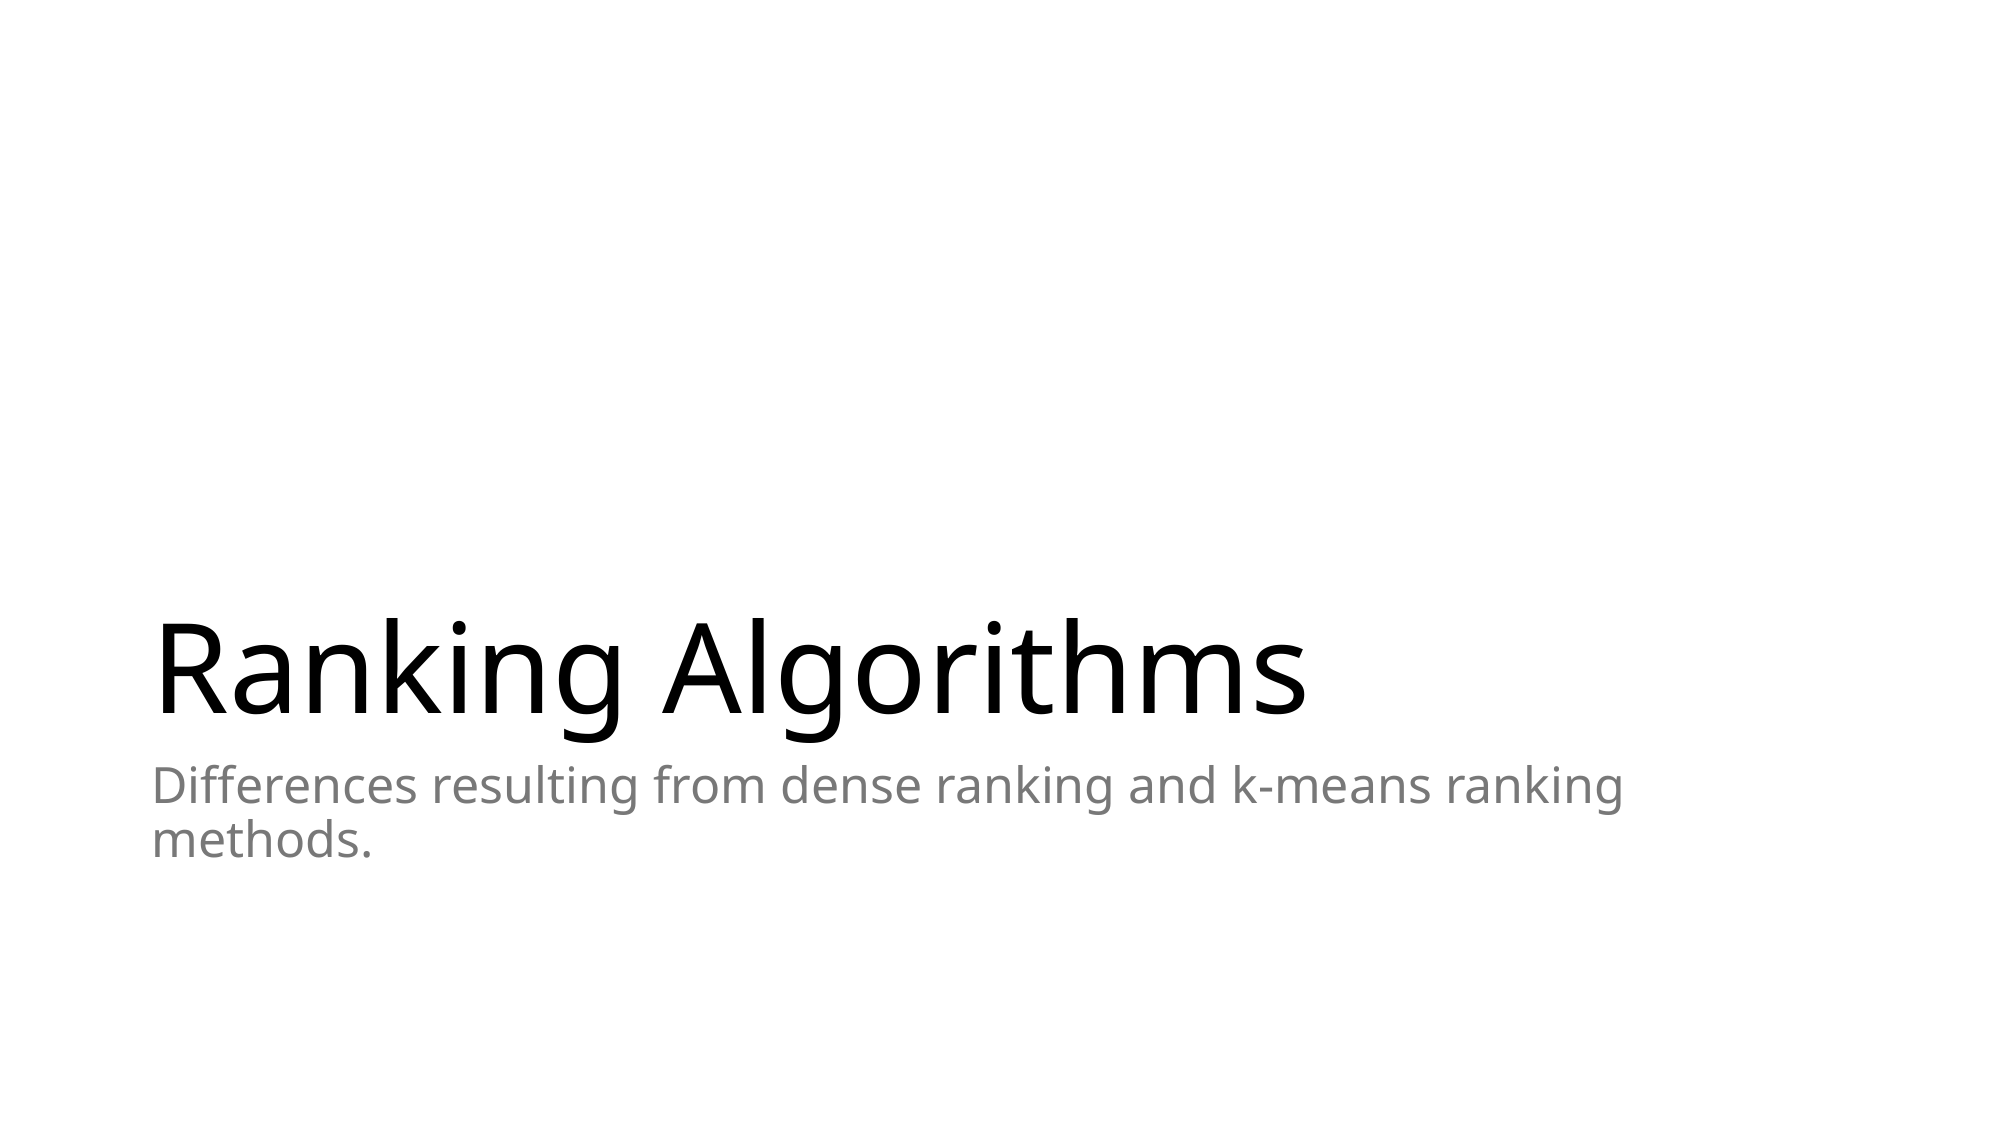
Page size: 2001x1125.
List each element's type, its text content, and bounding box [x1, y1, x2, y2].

title Ranking Algorithms [136, 280, 1862, 749]
list Differences resulting from dense ranking and k-means ranking methods. [136, 752, 1862, 999]
